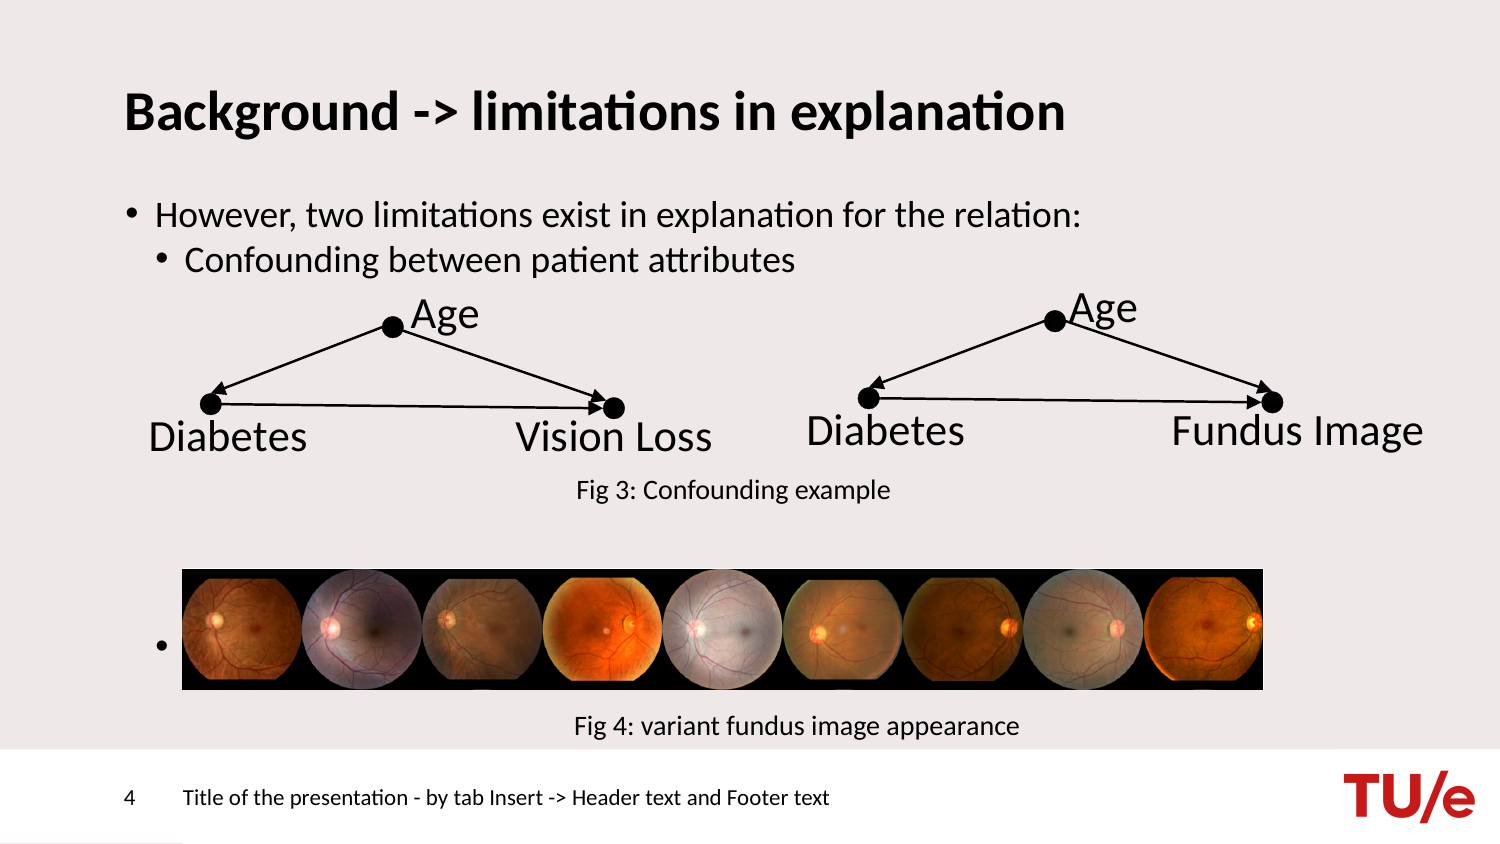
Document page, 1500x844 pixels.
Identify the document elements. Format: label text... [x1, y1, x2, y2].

list However, two limitations exist in explanation for the relation: Confounding between patient attributes Fundus image appearance are variant [96, 189, 1448, 719]
picture [182, 568, 1264, 690]
picture [782, 266, 1448, 481]
picture [124, 272, 736, 486]
picture [1339, 749, 1500, 844]
slide_number 4 [0, 749, 183, 844]
text_box Fig 3: Confounding example [561, 464, 907, 513]
title Background -> limitations in explanation [124, 85, 1364, 174]
footer Title of the presentation - by tab Insert -> Header text and Footer text [183, 749, 1339, 844]
text_box Fig 4: variant fundus image appearance [559, 700, 1036, 749]
